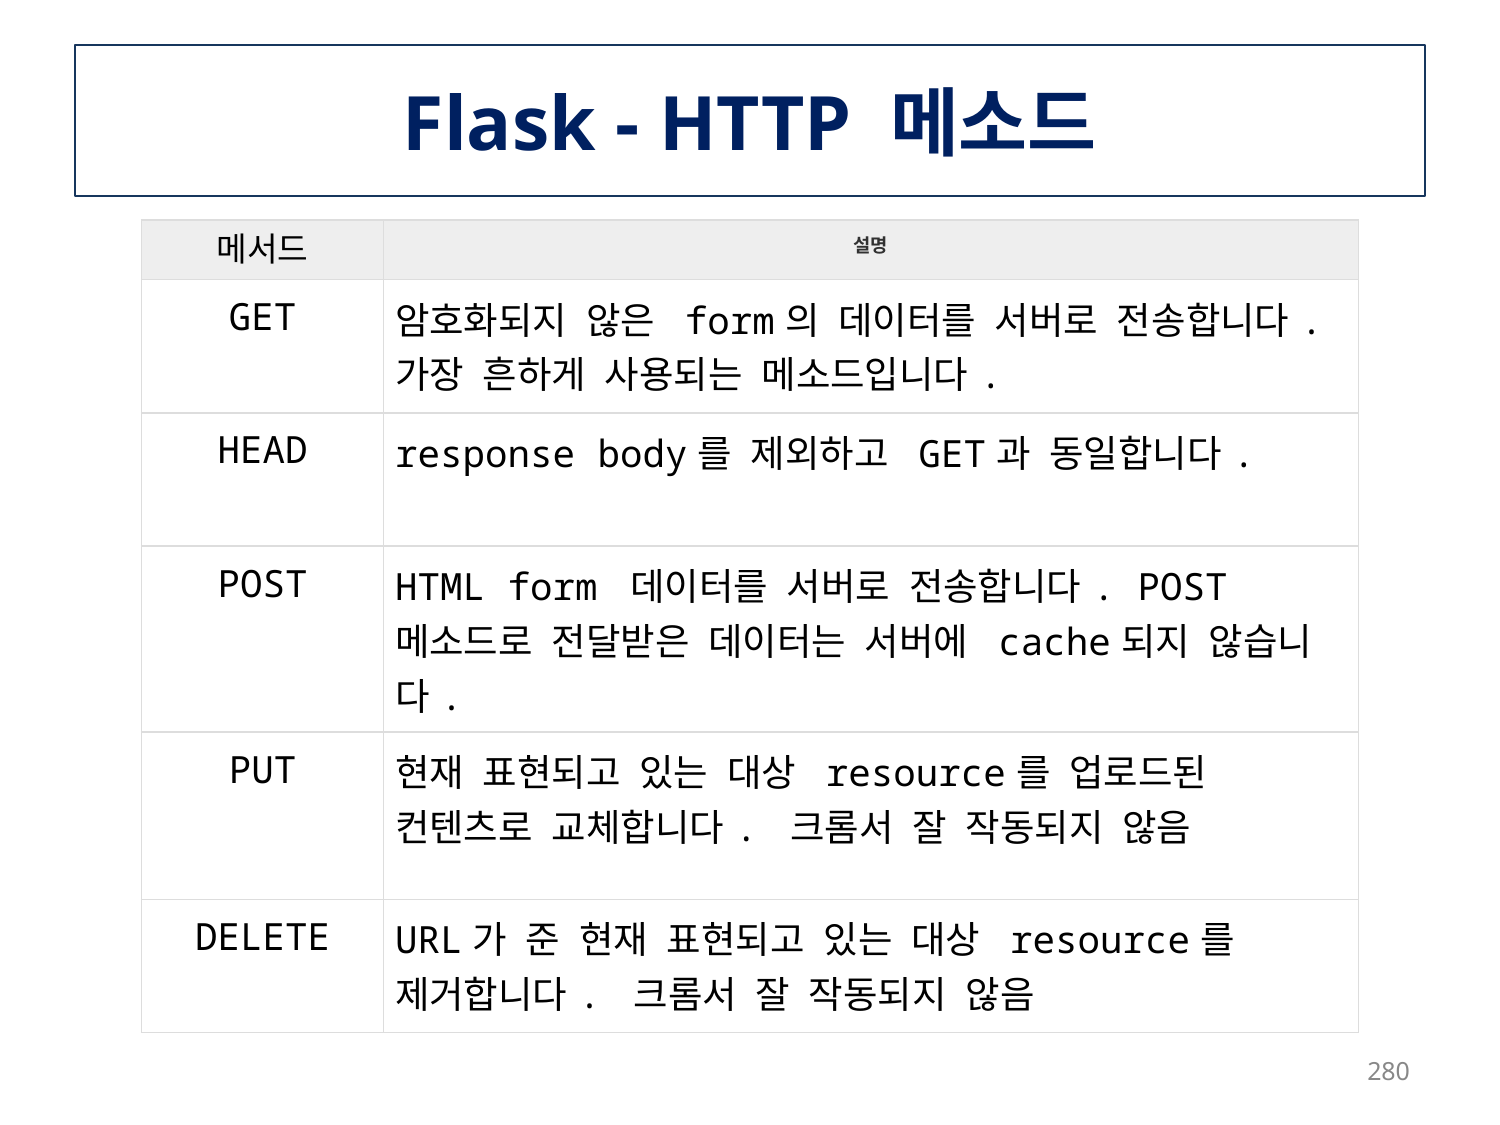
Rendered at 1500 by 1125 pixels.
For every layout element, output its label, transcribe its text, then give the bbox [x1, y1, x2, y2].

table_cell POST [142, 547, 383, 731]
table_cell URL가 준 현재 표현되고 있는 대상 resource를 제거합니다. 크롬서 잘 작동되지 않음 [384, 900, 1358, 1032]
table_cell PUT [142, 733, 383, 899]
table_cell HEAD [142, 414, 383, 545]
table_cell DELETE [142, 900, 383, 1032]
table_header 설명 [384, 221, 1358, 279]
table_cell response body를 제외하고 GET과 동일합니다. [384, 414, 1358, 545]
table_cell 현재 표현되고 있는 대상 resource를 업로드된 컨텐츠로 교체합니다. 크롬서 잘 작동되지 않음 [384, 733, 1358, 899]
title Flask - HTTP 메소드 [74, 44, 1426, 197]
table_cell 암호화되지 않은 form의 데이터를 서버로 전송합니다. 가장 흔하게 사용되는 메소드입니다. [384, 280, 1358, 412]
table_cell HTML form 데이터를 서버로 전송합니다. POST 메소드로 전달받은 데이터는 서버에 cache되지 않습니다. [384, 547, 1358, 731]
table_header 메서드 [142, 221, 383, 279]
slide_number 280 [1074, 1042, 1425, 1103]
table_cell GET [142, 280, 383, 412]
